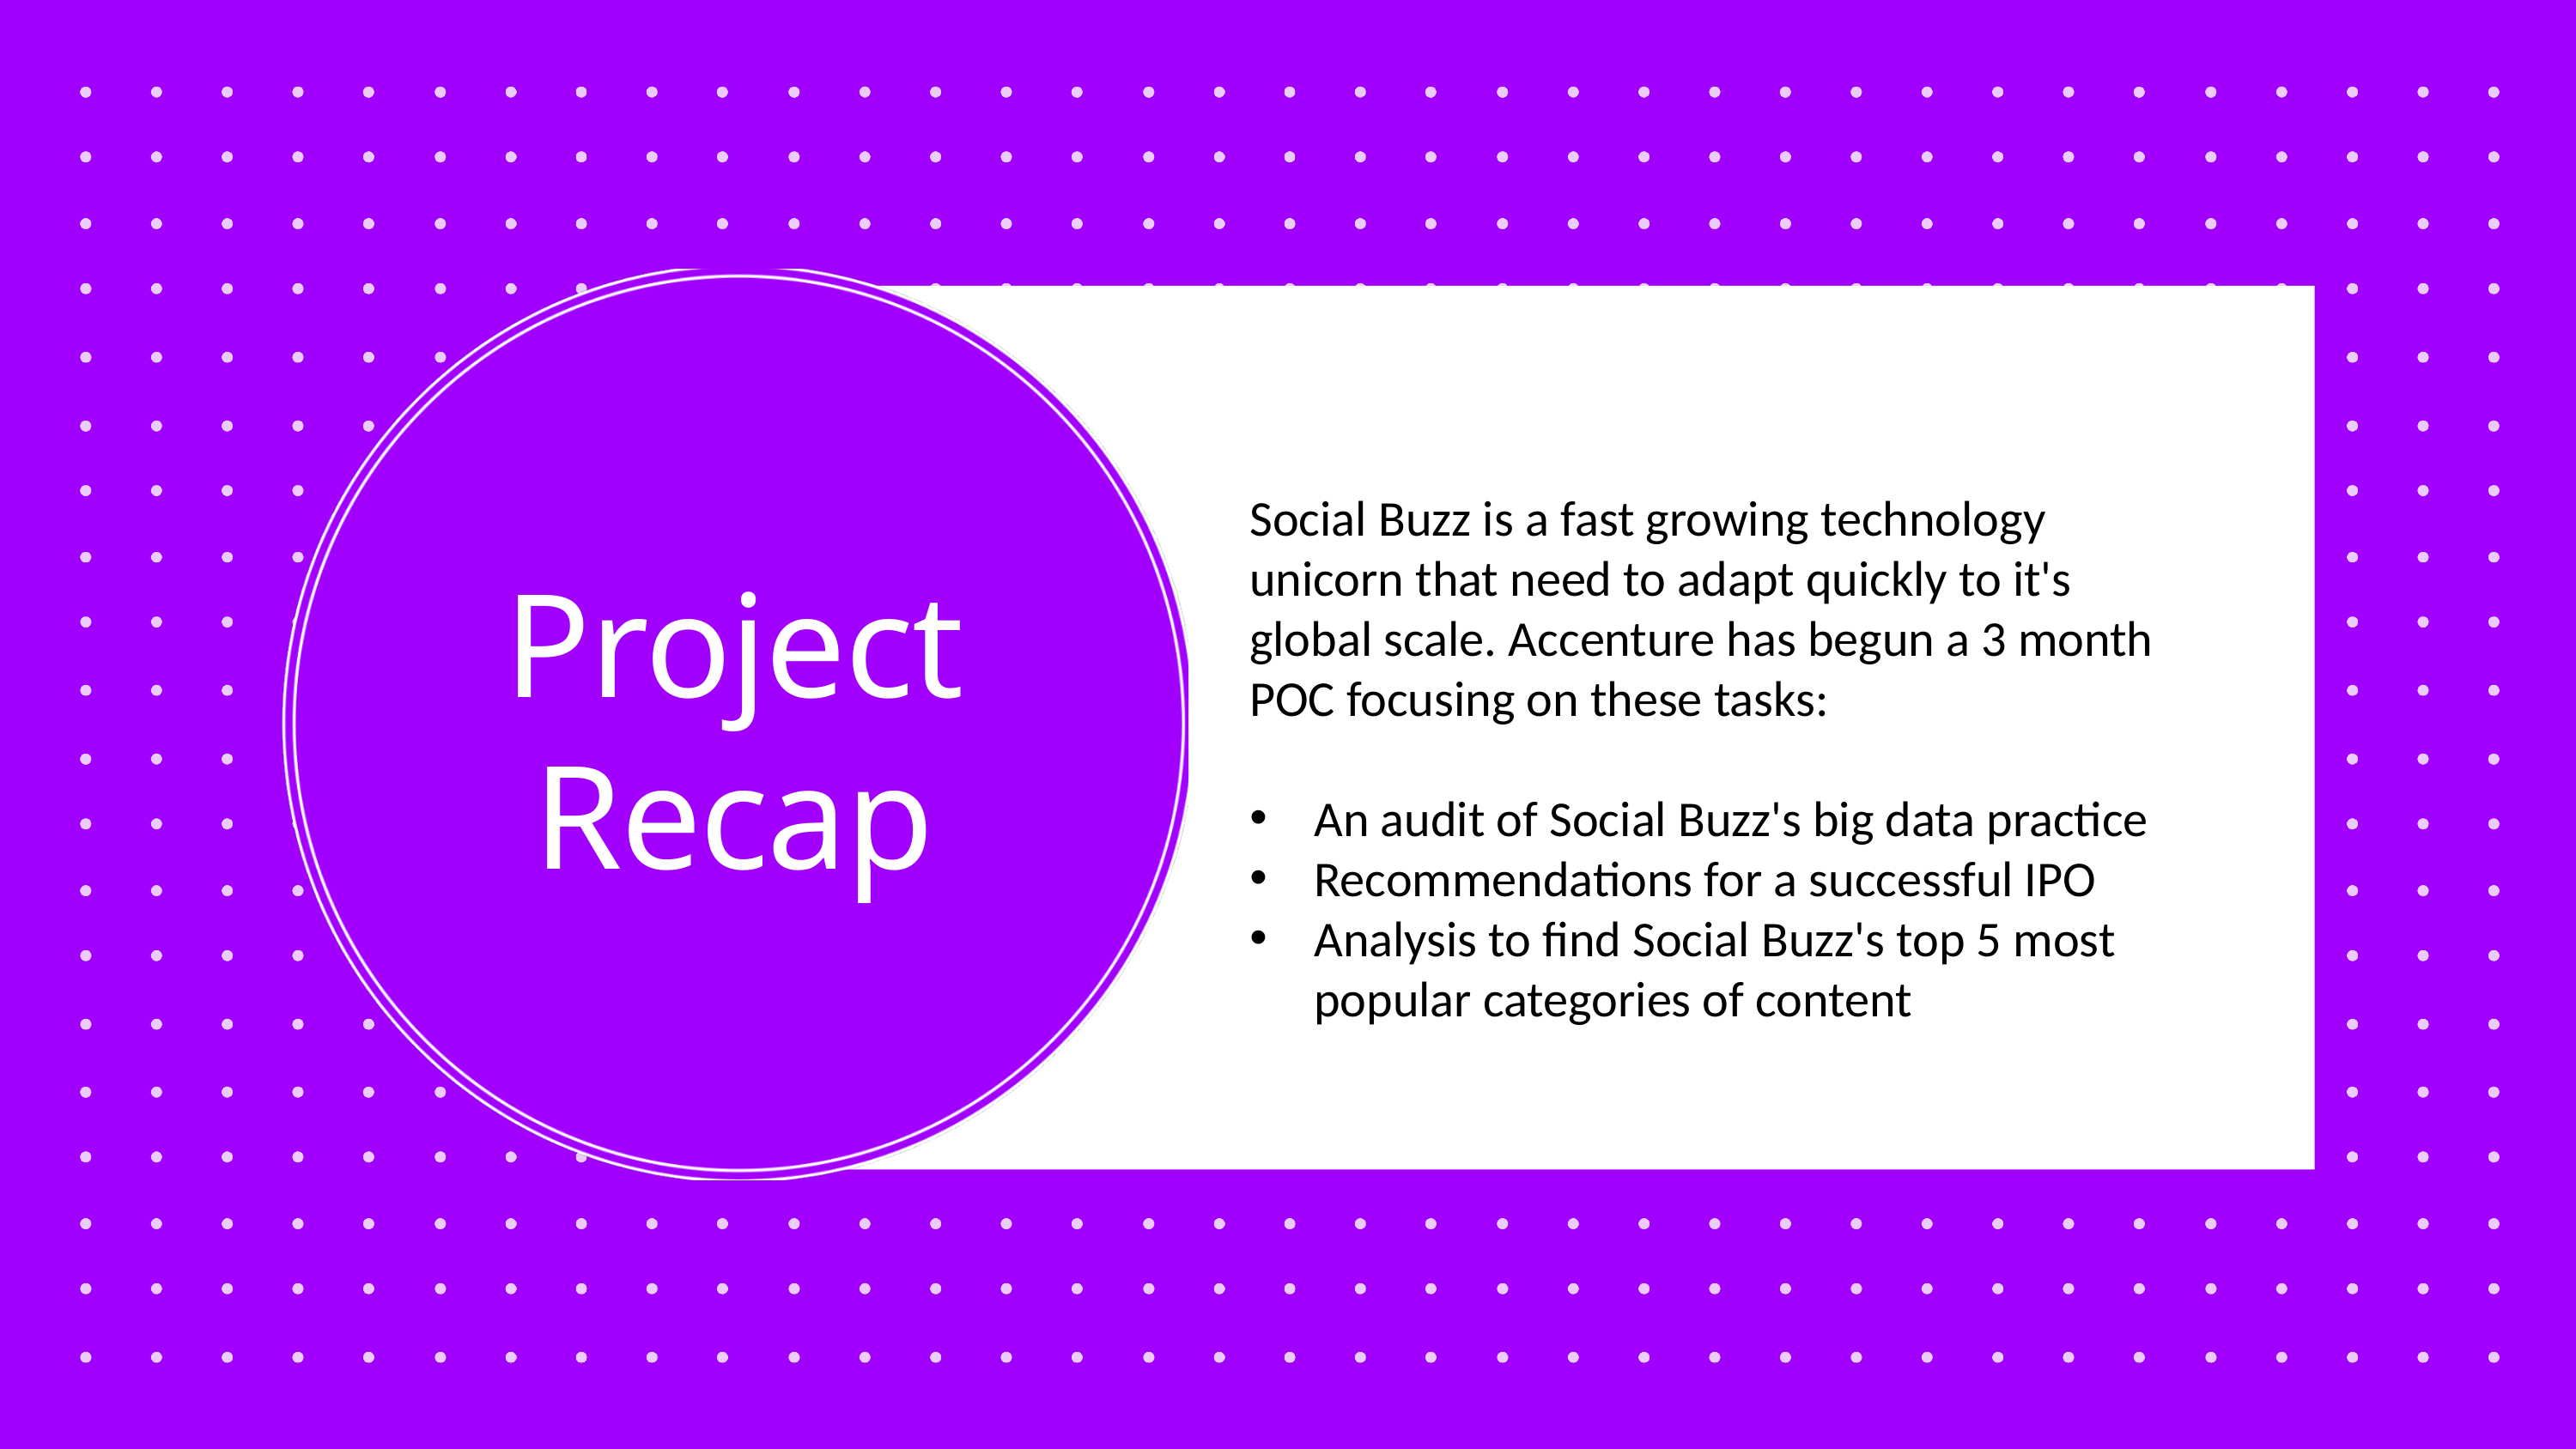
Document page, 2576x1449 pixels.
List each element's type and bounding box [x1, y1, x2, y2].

text_box [72, 82, 2504, 1367]
picture [278, 268, 1189, 1180]
